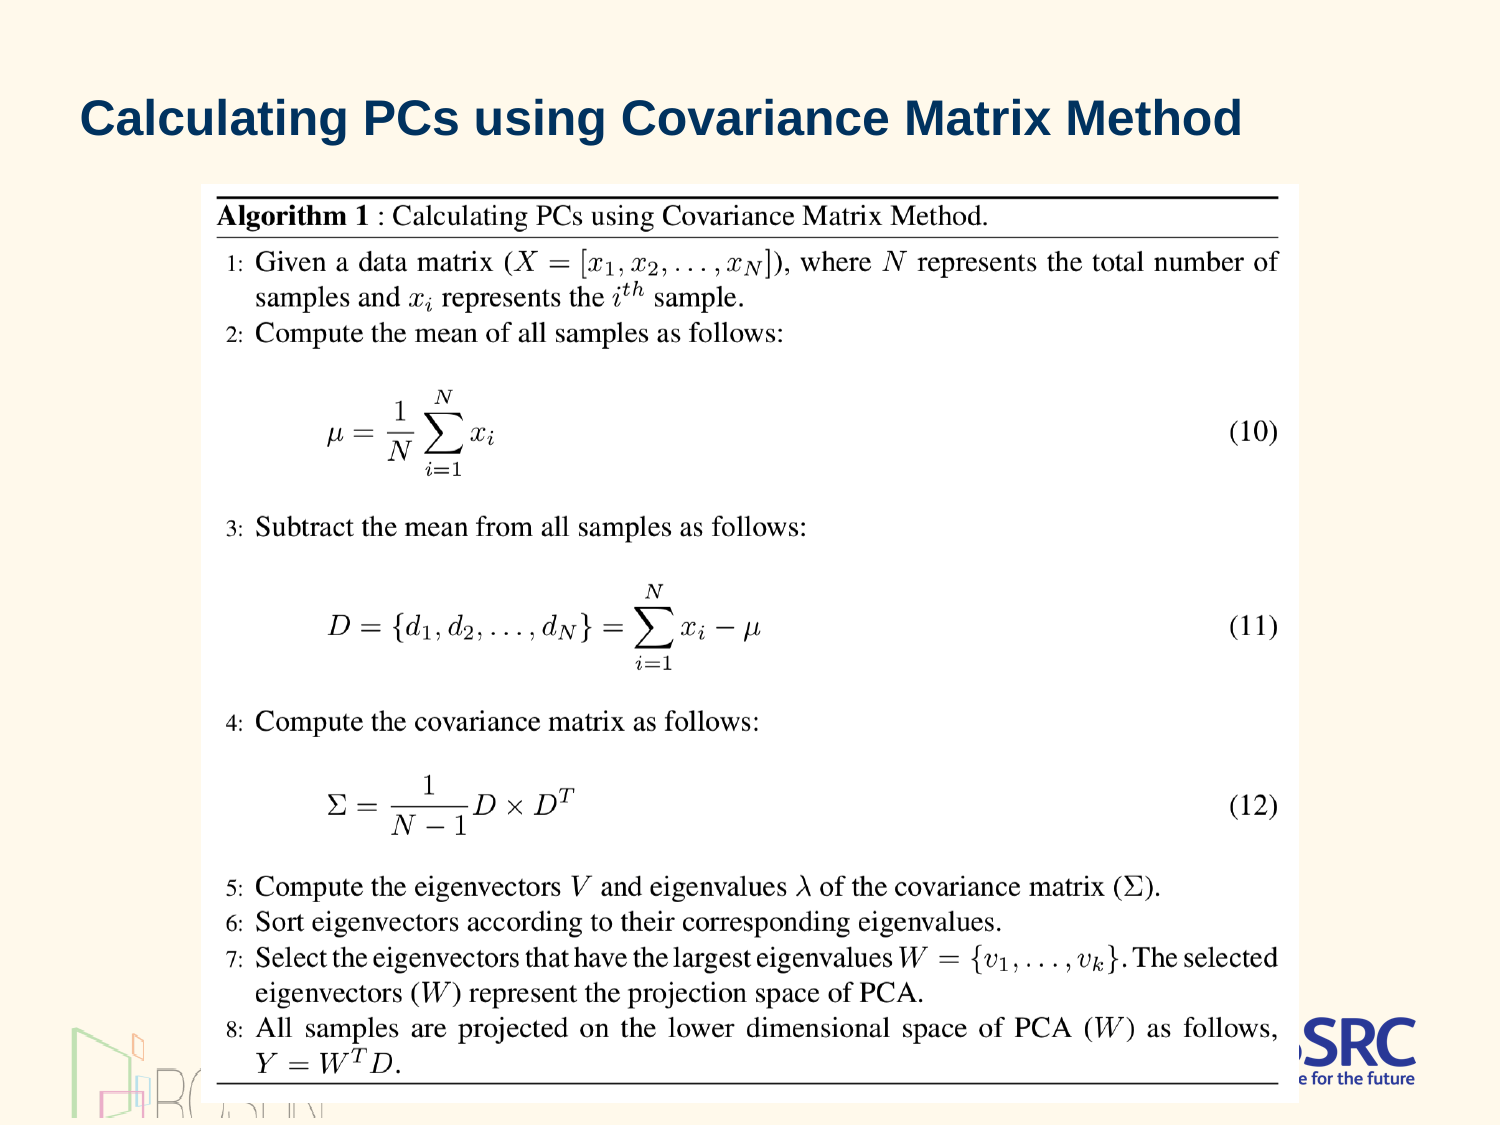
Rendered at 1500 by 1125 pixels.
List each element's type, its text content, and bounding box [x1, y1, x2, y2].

text_box Calculating PCs using Covariance Matrix Method [64, 78, 1425, 185]
picture [64, 184, 1416, 1118]
